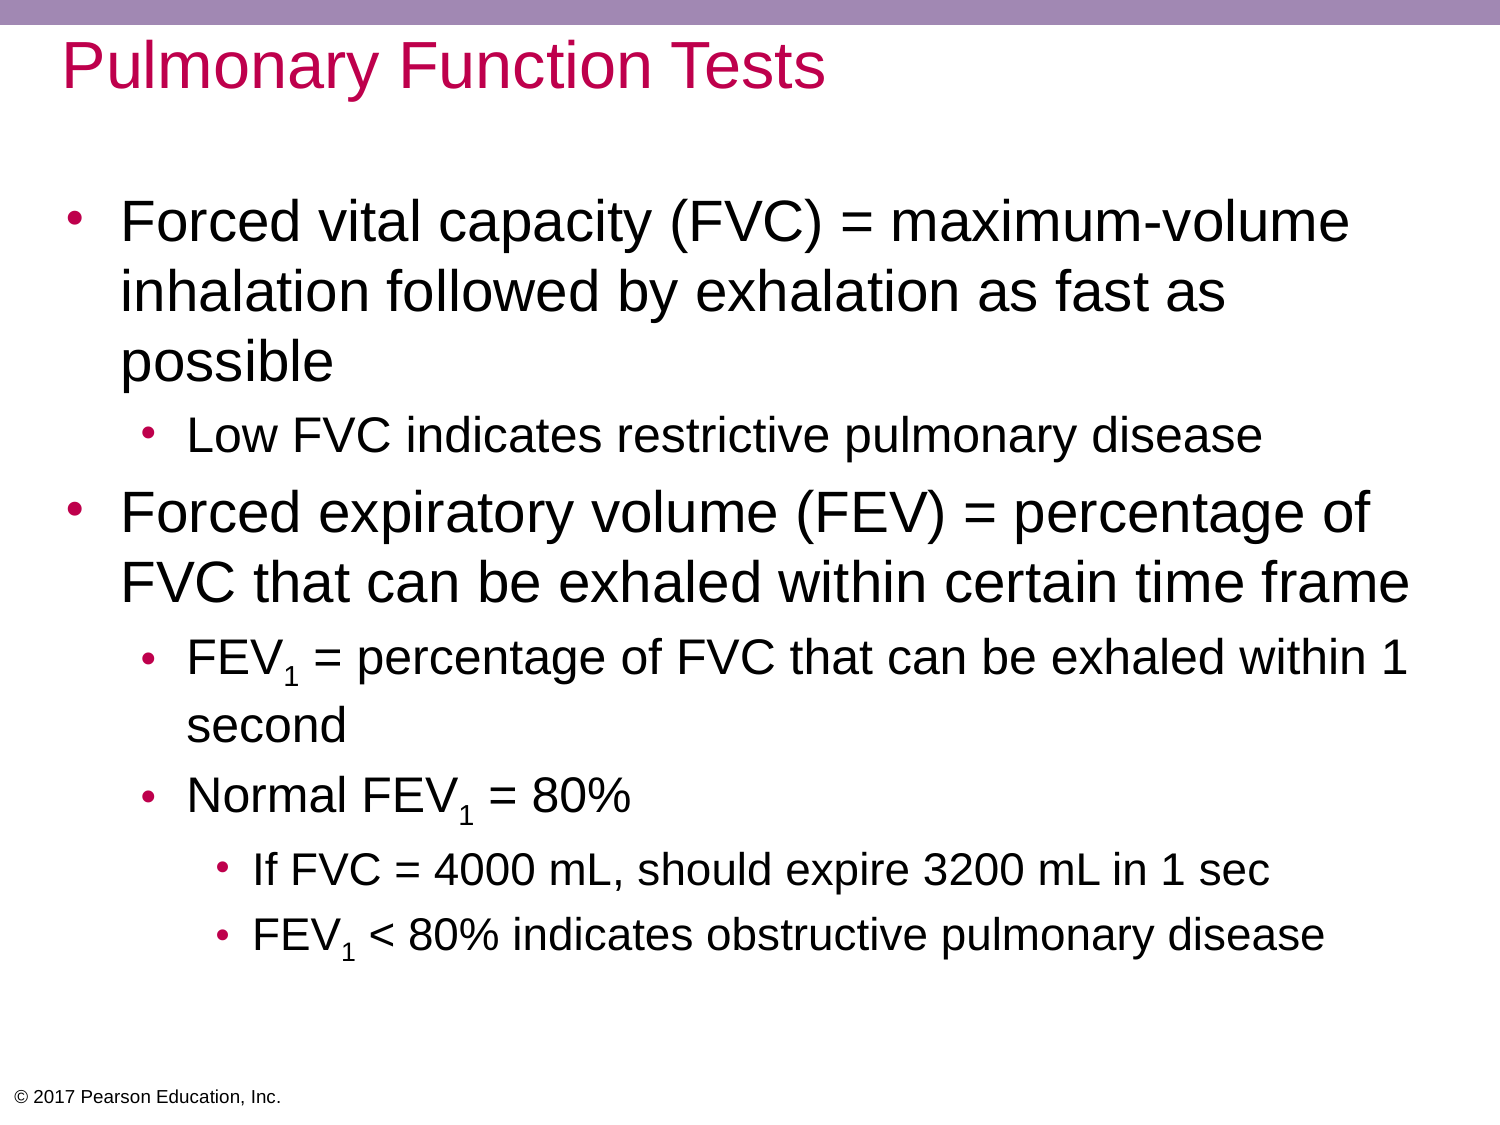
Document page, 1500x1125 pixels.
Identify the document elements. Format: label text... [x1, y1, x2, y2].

title Pulmonary Function Tests [46, 14, 1500, 110]
list Forced vital capacity (FVC) = maximum-volume inhalation followed by exhalation as fast as possible Low FVC indicates restrictive pulmonary disease Forced expiratory volume (FEV) = percentage of FVC that can be exhaled within certain time frame FEV1 = percentage of FVC that can be exhaled within 1 second Normal FEV1 = 80% If FVC = 4000 mL, should expire 3200 mL in 1 sec FEV1 < 80% indicates obstructive pulmonary disease [49, 175, 1450, 1038]
